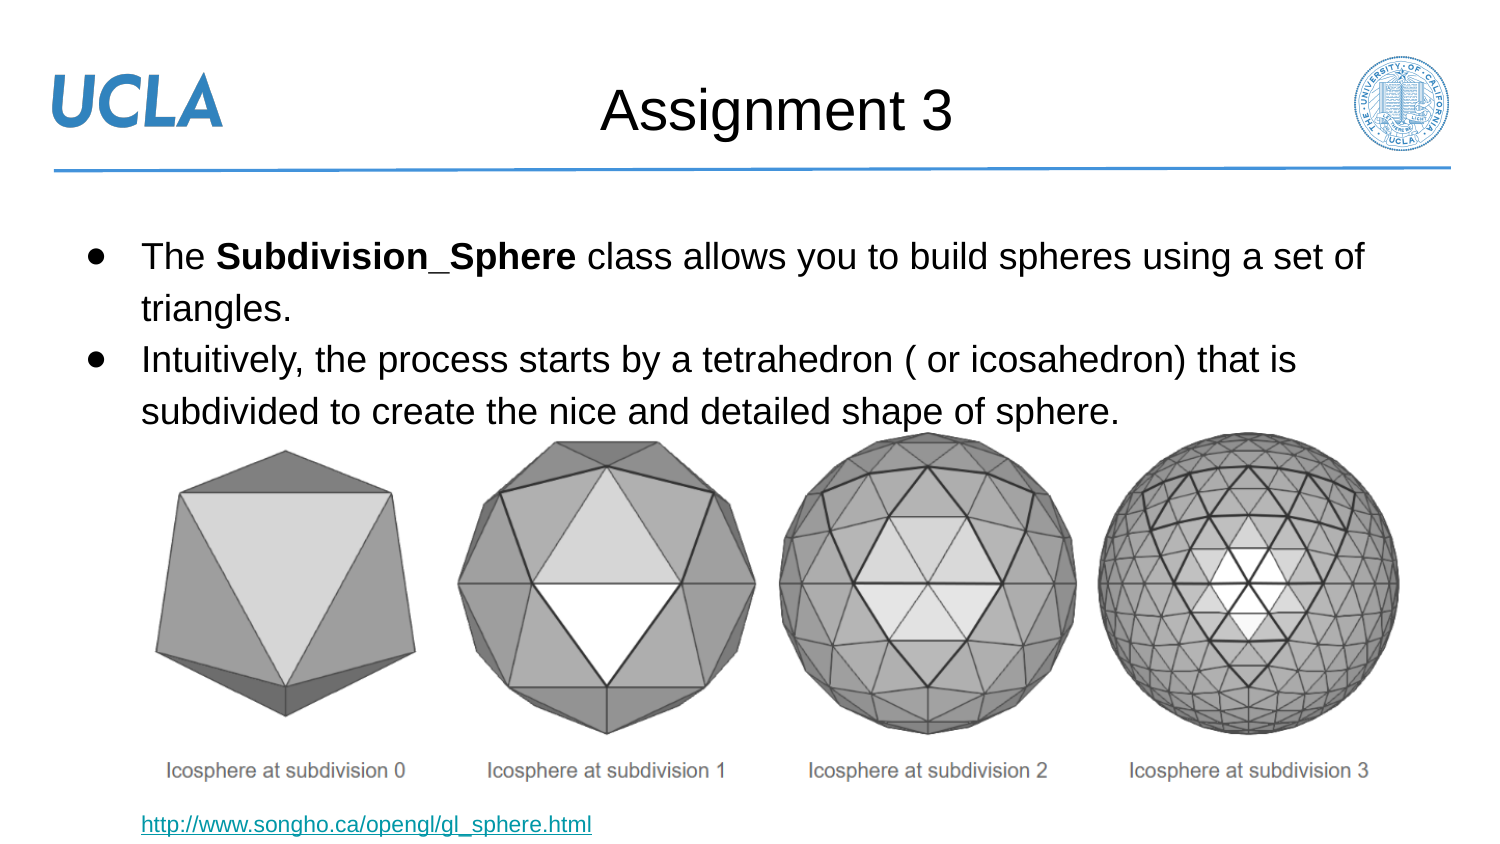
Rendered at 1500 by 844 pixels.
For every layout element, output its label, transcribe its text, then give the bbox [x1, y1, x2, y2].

picture [1354, 56, 1450, 152]
list The Subdivision_Sphere class allows you to build spheres using a set of triangles. Intuitively, the process starts by a tetrahedron ( or icosahedron) that is subdivided to create the nice and detailed shape of sphere. http://www.songho.ca/opengl/gl_sphere.html [51, 210, 1449, 802]
title Assignment 3 [228, 56, 1327, 151]
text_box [53, 167, 1452, 171]
picture [50, 70, 224, 129]
picture [144, 432, 1411, 787]
